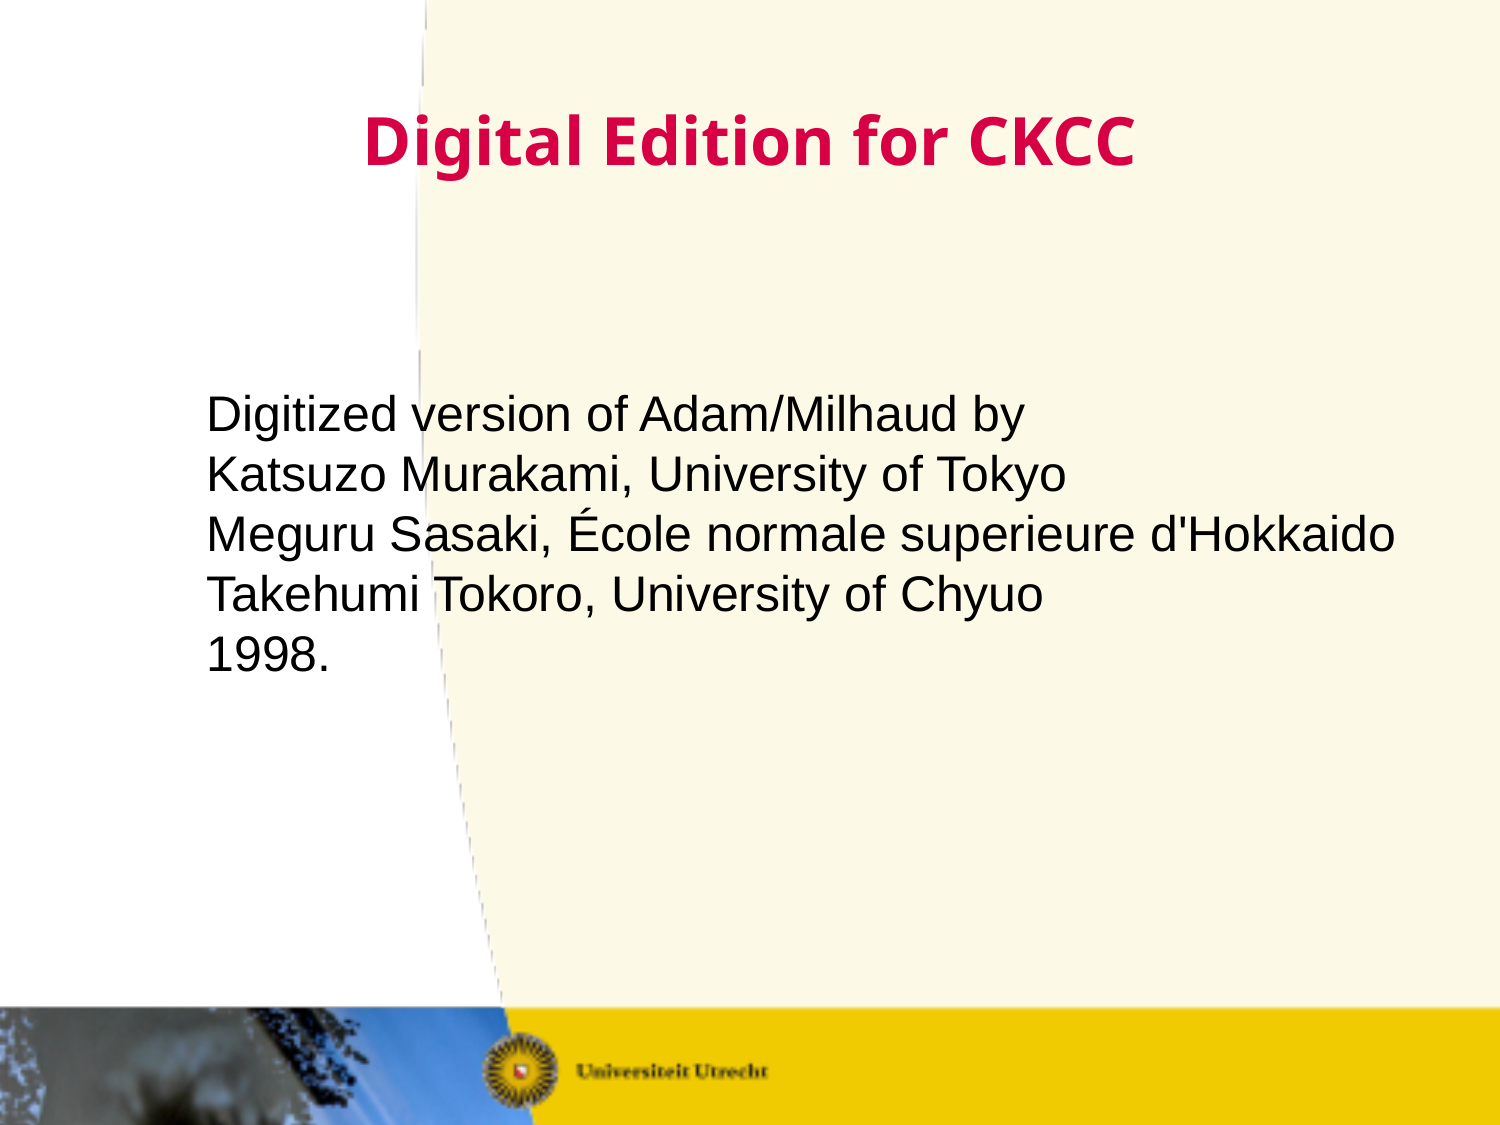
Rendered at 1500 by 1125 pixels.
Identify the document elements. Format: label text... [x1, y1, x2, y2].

text_box Digitized version of Adam/Milhaud by Katsuzo Murakami, University of Tokyo Meguru Sasaki, École normale superieure d'Hokkaido Takehumi Tokoro, University of Chyuo 1998. [191, 373, 1426, 689]
title Digital Edition for CKCC [75, 45, 1425, 233]
